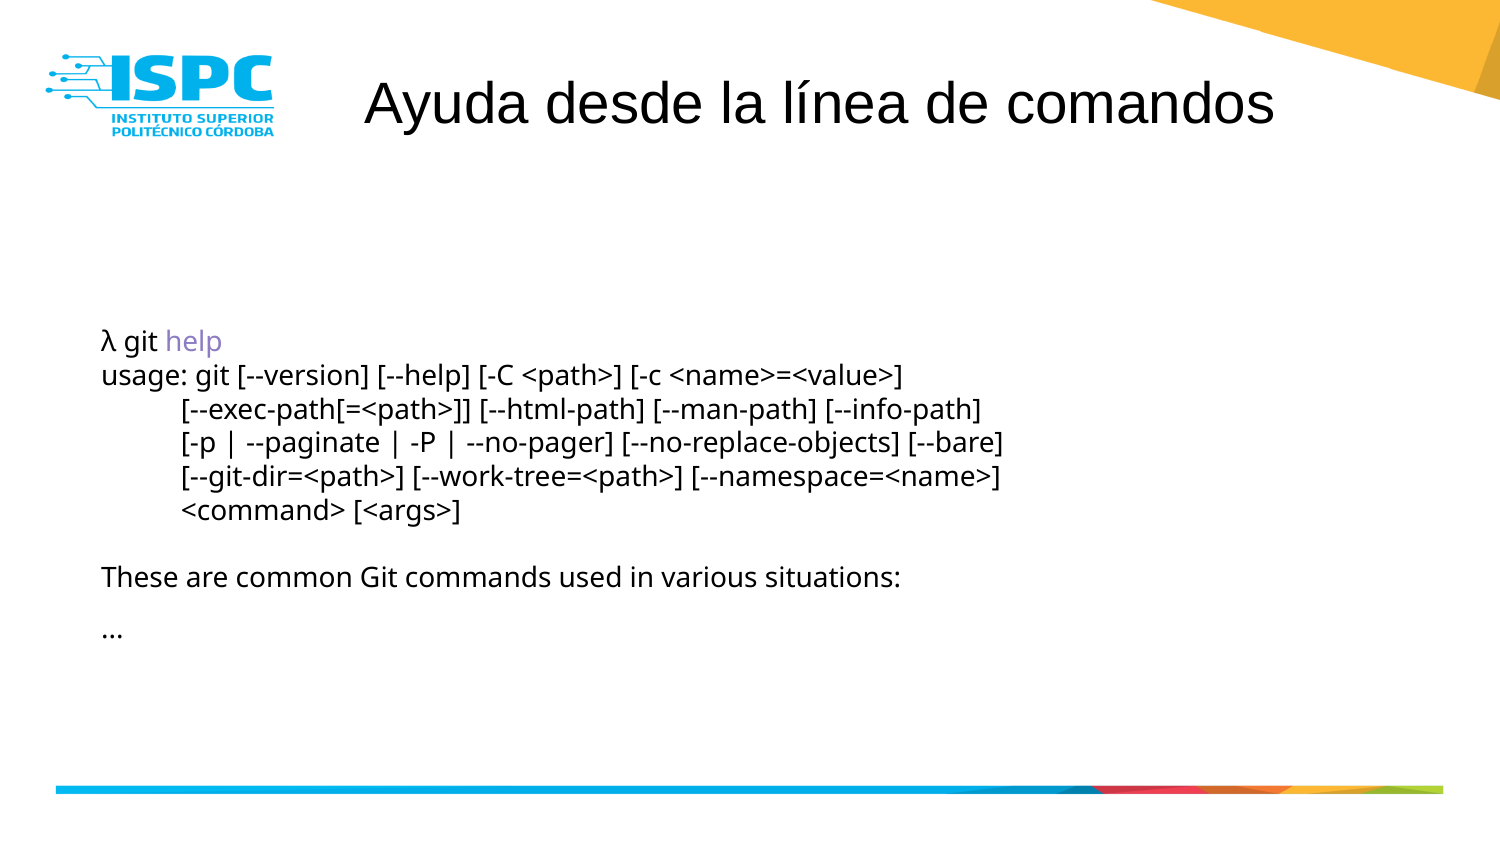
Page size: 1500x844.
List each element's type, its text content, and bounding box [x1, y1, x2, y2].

title Ayuda desde la línea de comandos [349, 50, 1334, 145]
picture [0, 0, 1500, 840]
text_box λ git help usage: git [--version] [--help] [-C <path>] [-c <name>=<value>] [--exec-path[=<path>]] [--html-path] [--man-path] [--info-path] [-p | --paginate | -P | --no-pager] [--no-replace-objects] [--bare] [--git-dir=<path>] [--work-tree=<path>] [--namespace=<name>] <command> [<args>] These are common Git commands used in various situations: ... [86, 308, 1449, 801]
